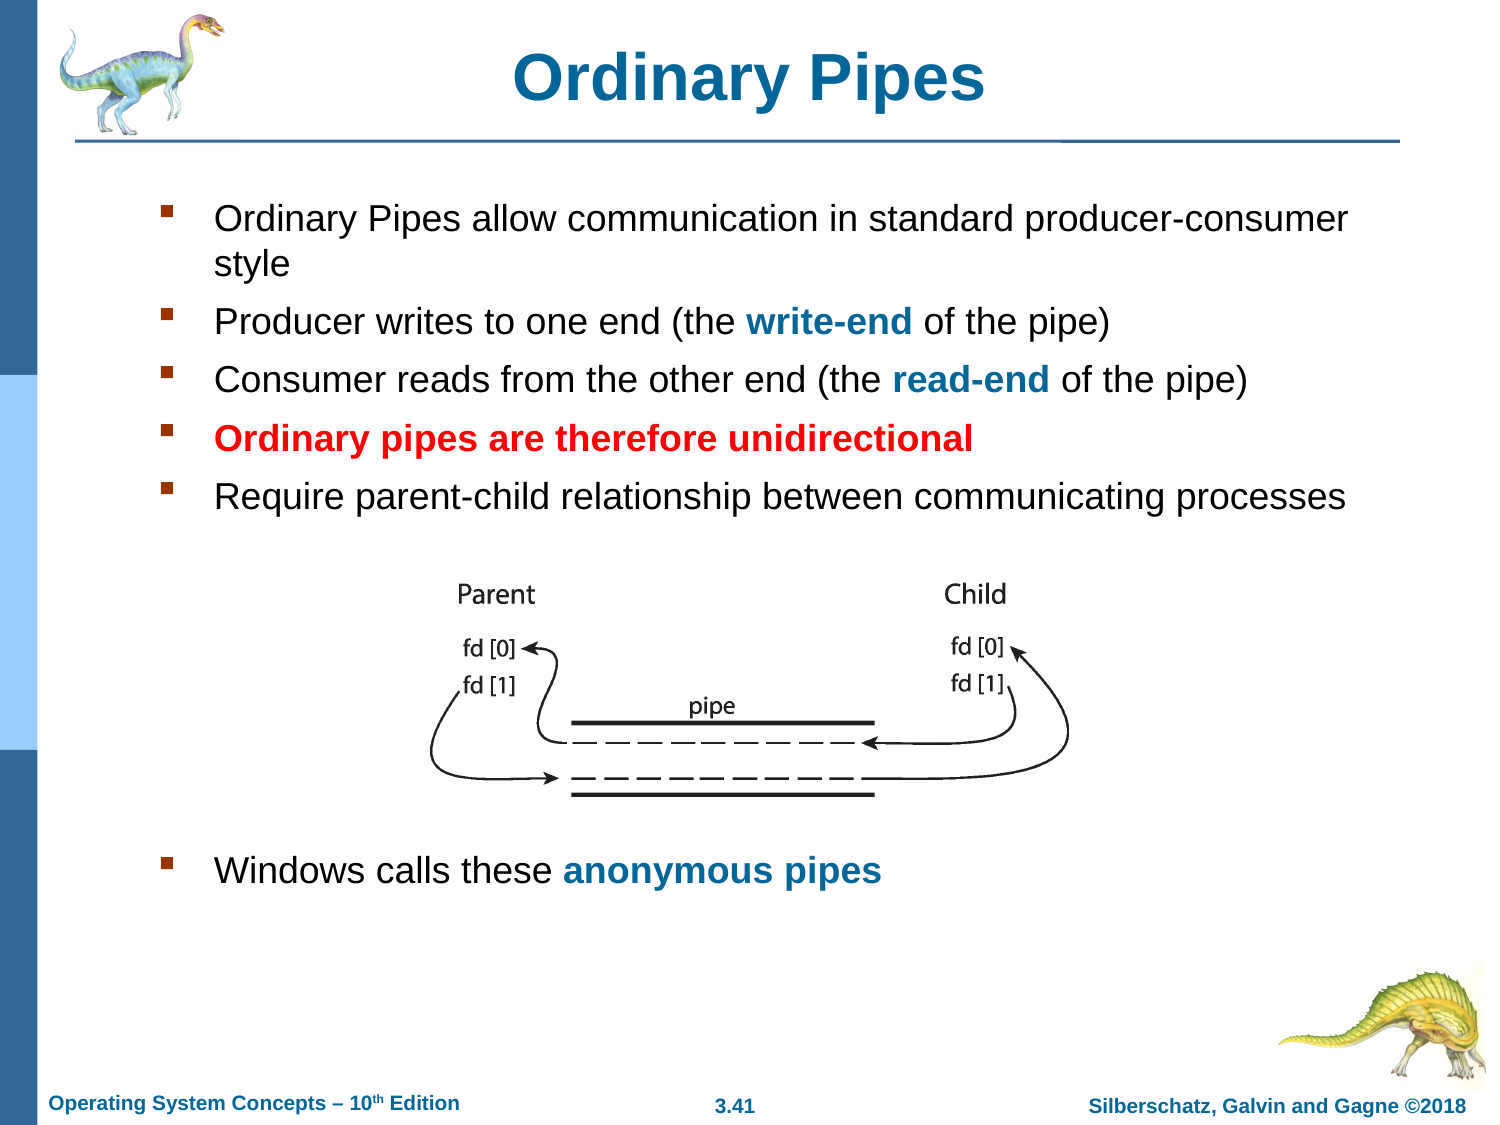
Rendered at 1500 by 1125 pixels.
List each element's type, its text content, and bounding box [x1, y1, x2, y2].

picture [1275, 959, 1486, 1090]
list Ordinary Pipes allow communication in standard producer-consumer style Producer writes to one end (the write-end of the pipe) Consumer reads from the other end (the read-end of the pipe) Ordinary pipes are therefore unidirectional Require parent-child relationship between communicating processes Windows calls these anonymous pipes [142, 186, 1379, 996]
picture [430, 578, 1070, 797]
picture [46, 0, 243, 149]
title Ordinary Pipes [75, 26, 1425, 122]
